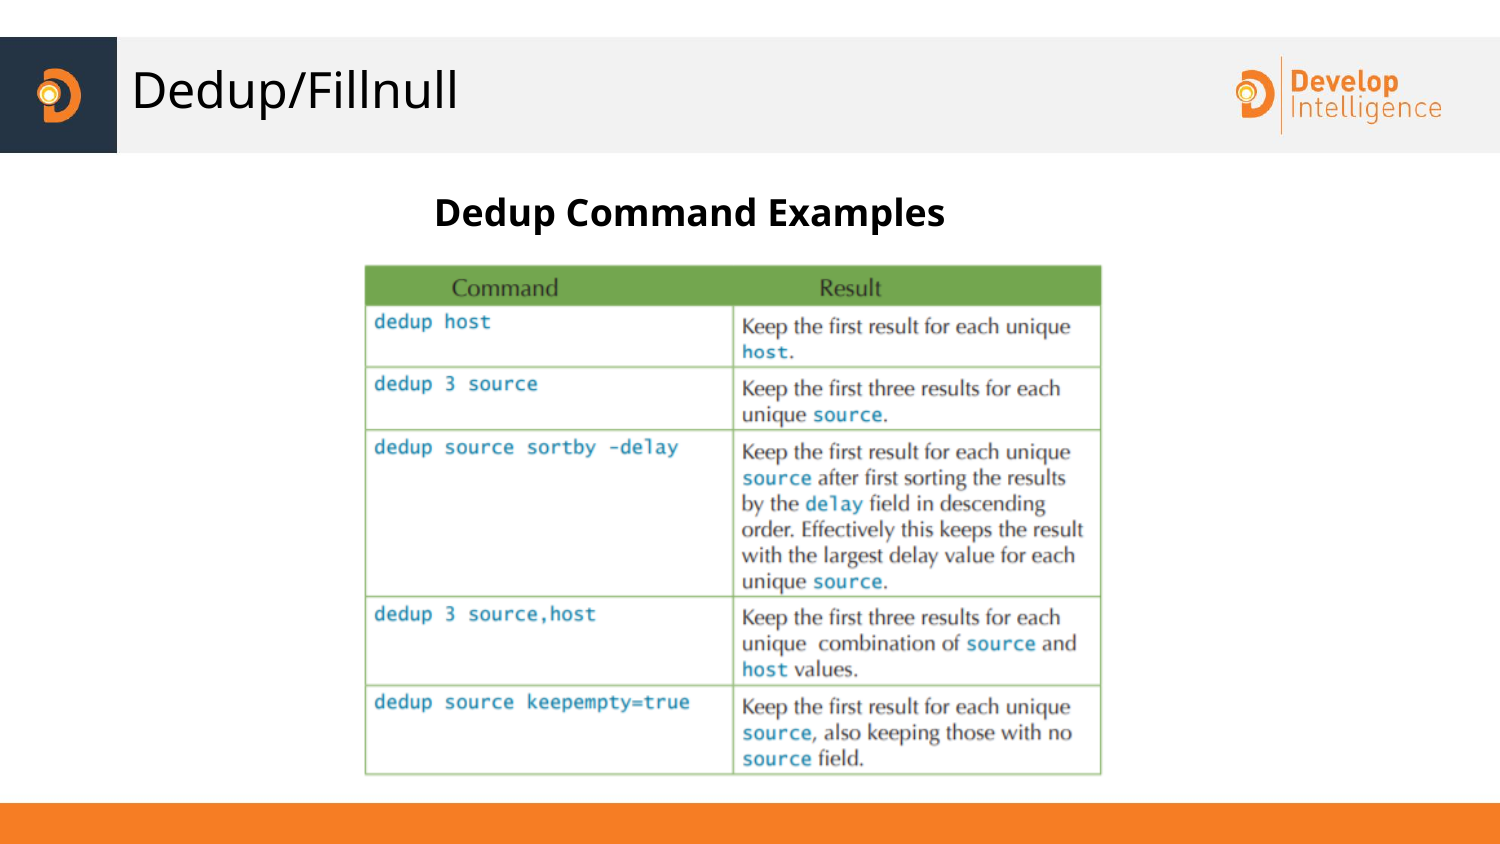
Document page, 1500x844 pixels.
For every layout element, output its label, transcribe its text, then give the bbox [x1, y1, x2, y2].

title Dedup/Fillnull [119, 36, 1112, 149]
list Dedup Command Examples [47, 176, 1446, 741]
picture [0, 0, 1500, 844]
